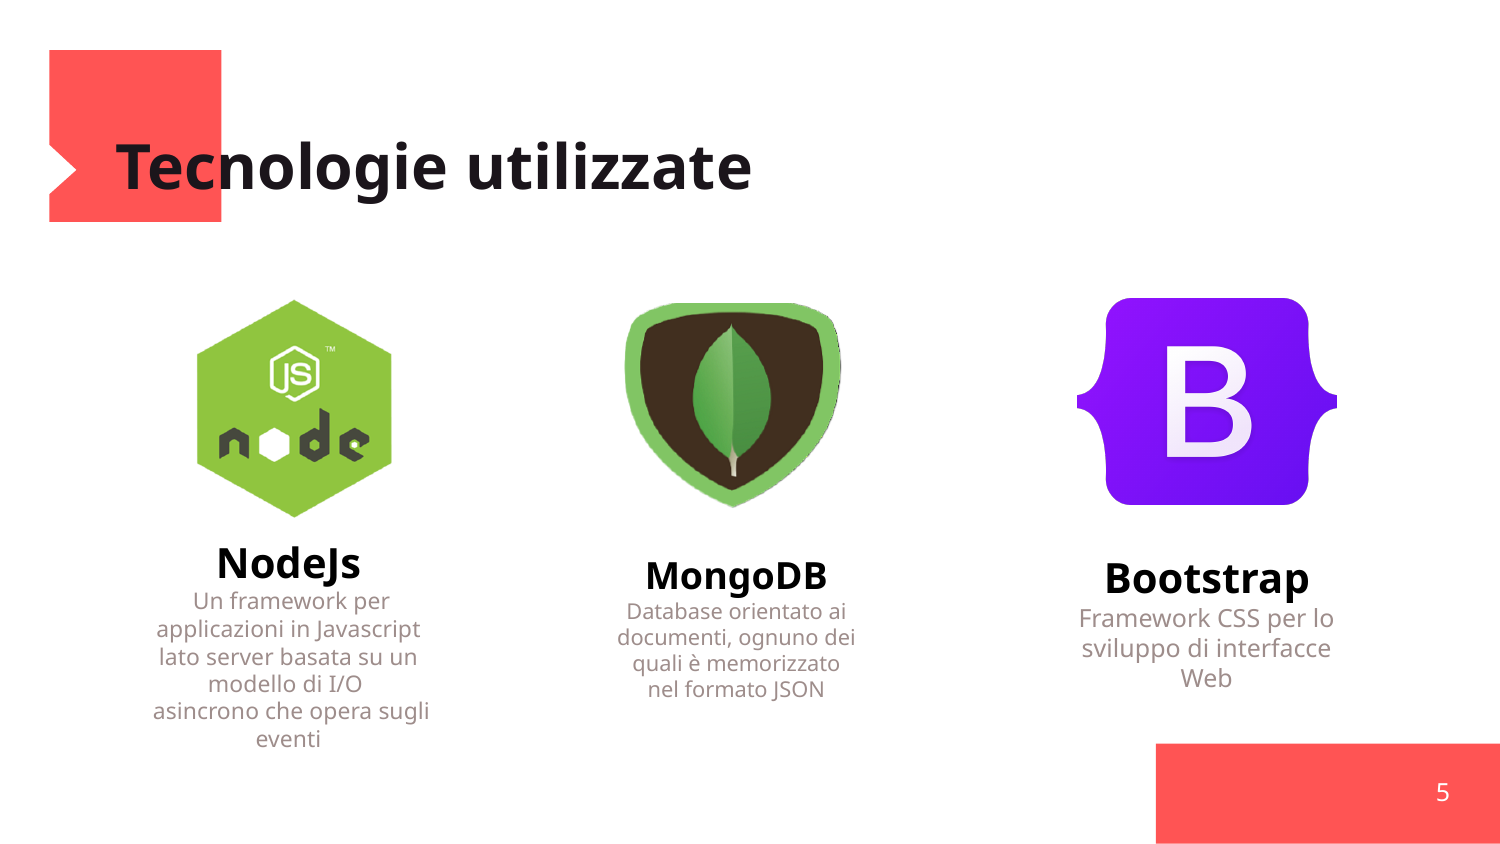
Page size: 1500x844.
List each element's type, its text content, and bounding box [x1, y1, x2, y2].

title Tecnologie utilizzate [115, 137, 957, 203]
picture [80, 297, 507, 522]
text_box NodeJs Un framework per applicazioni in Javascript lato server basata su un modello di I/O asincrono che opera sugli eventi [142, 537, 435, 658]
text_box MongoDB Database orientato ai documenti, ognuno dei quali è memorizzato nel formato JSON [614, 552, 859, 673]
slide_number 5 [1350, 743, 1450, 844]
picture [614, 303, 845, 511]
text_box Bootstrap Framework CSS per lo sviluppo di interfacce Web [1055, 552, 1358, 673]
picture [1076, 297, 1337, 505]
